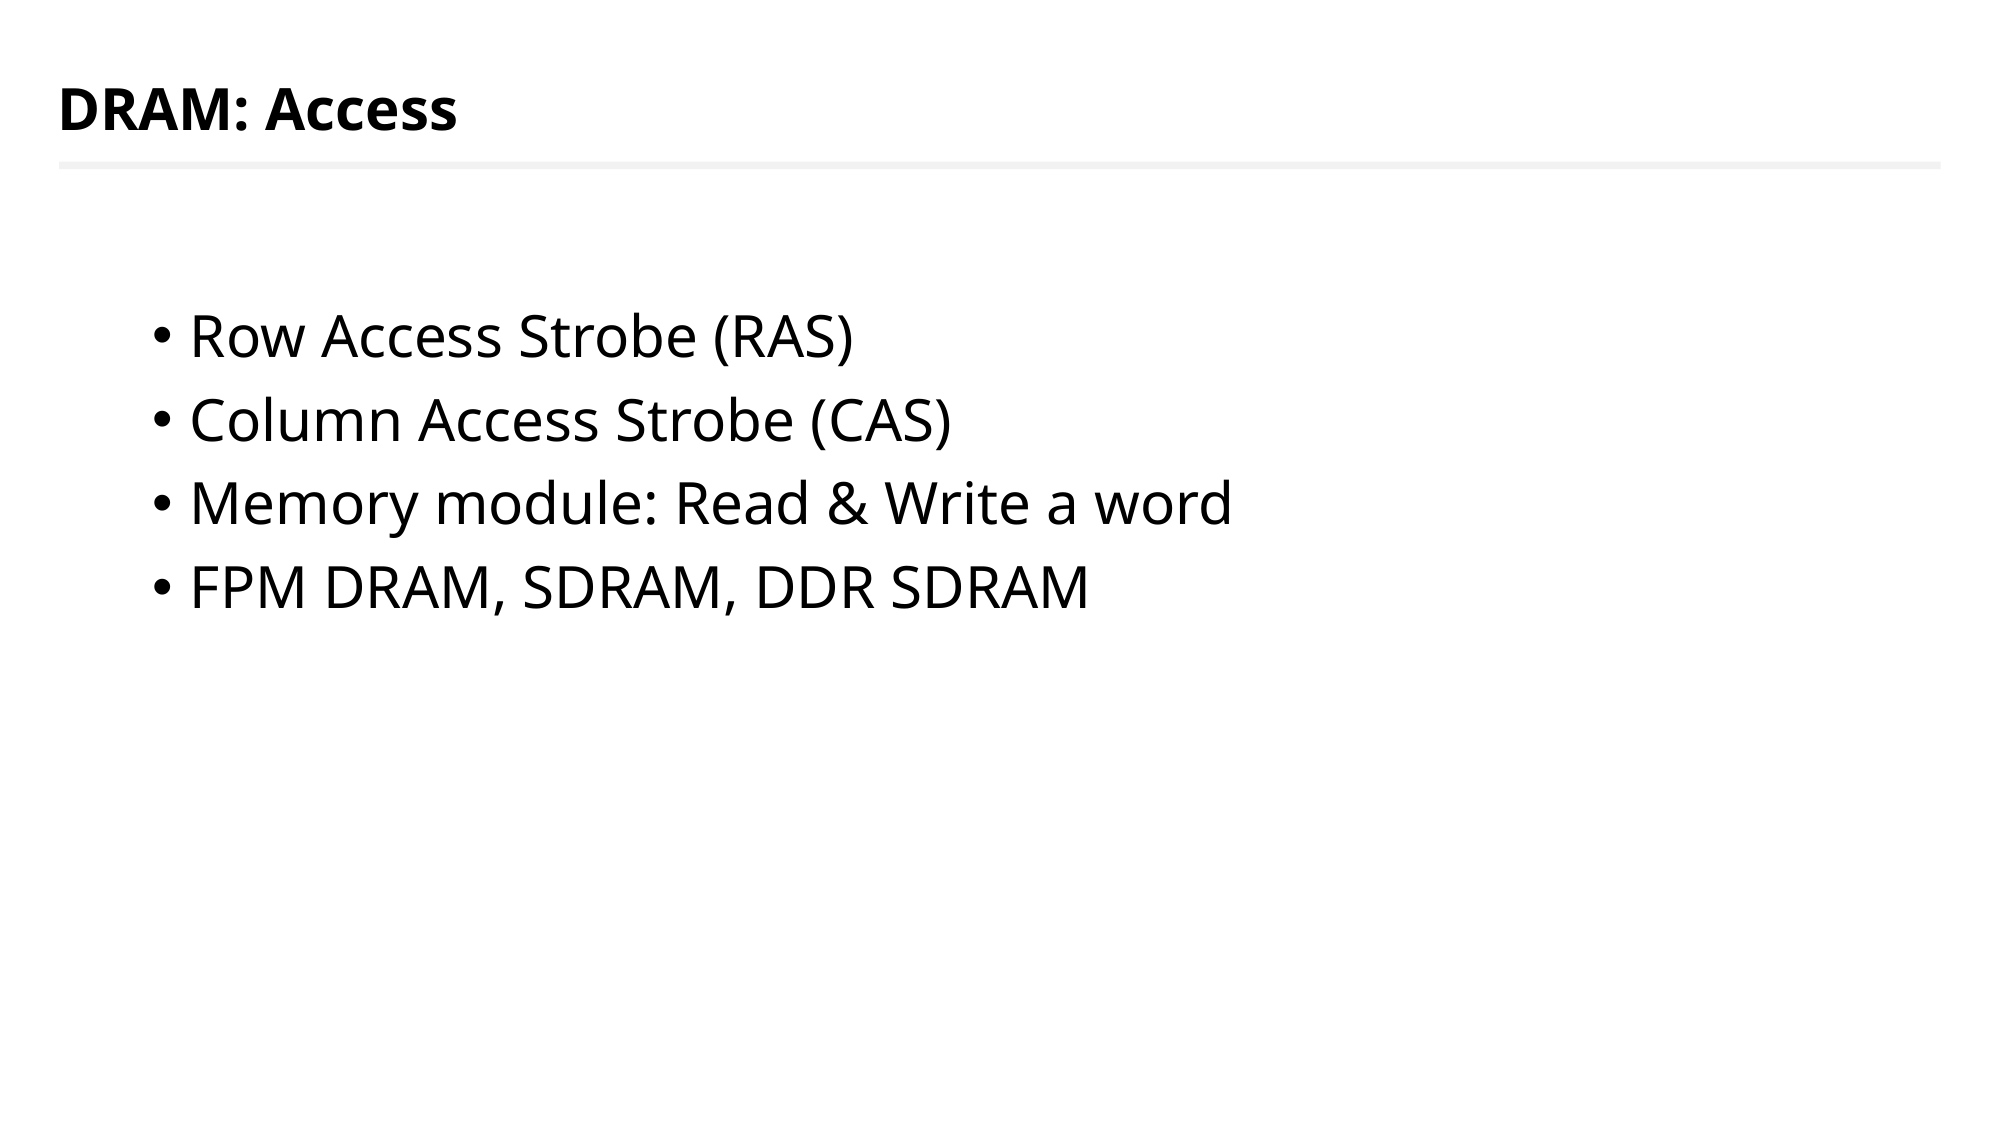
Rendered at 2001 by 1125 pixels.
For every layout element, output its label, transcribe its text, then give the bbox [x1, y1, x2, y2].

text_box DRAM: Access [42, 64, 1518, 150]
list Row Access Strobe (RAS) Column Access Strobe (CAS) Memory module: Read & Write a word FPM DRAM, SDRAM, DDR SDRAM [137, 299, 1863, 1014]
